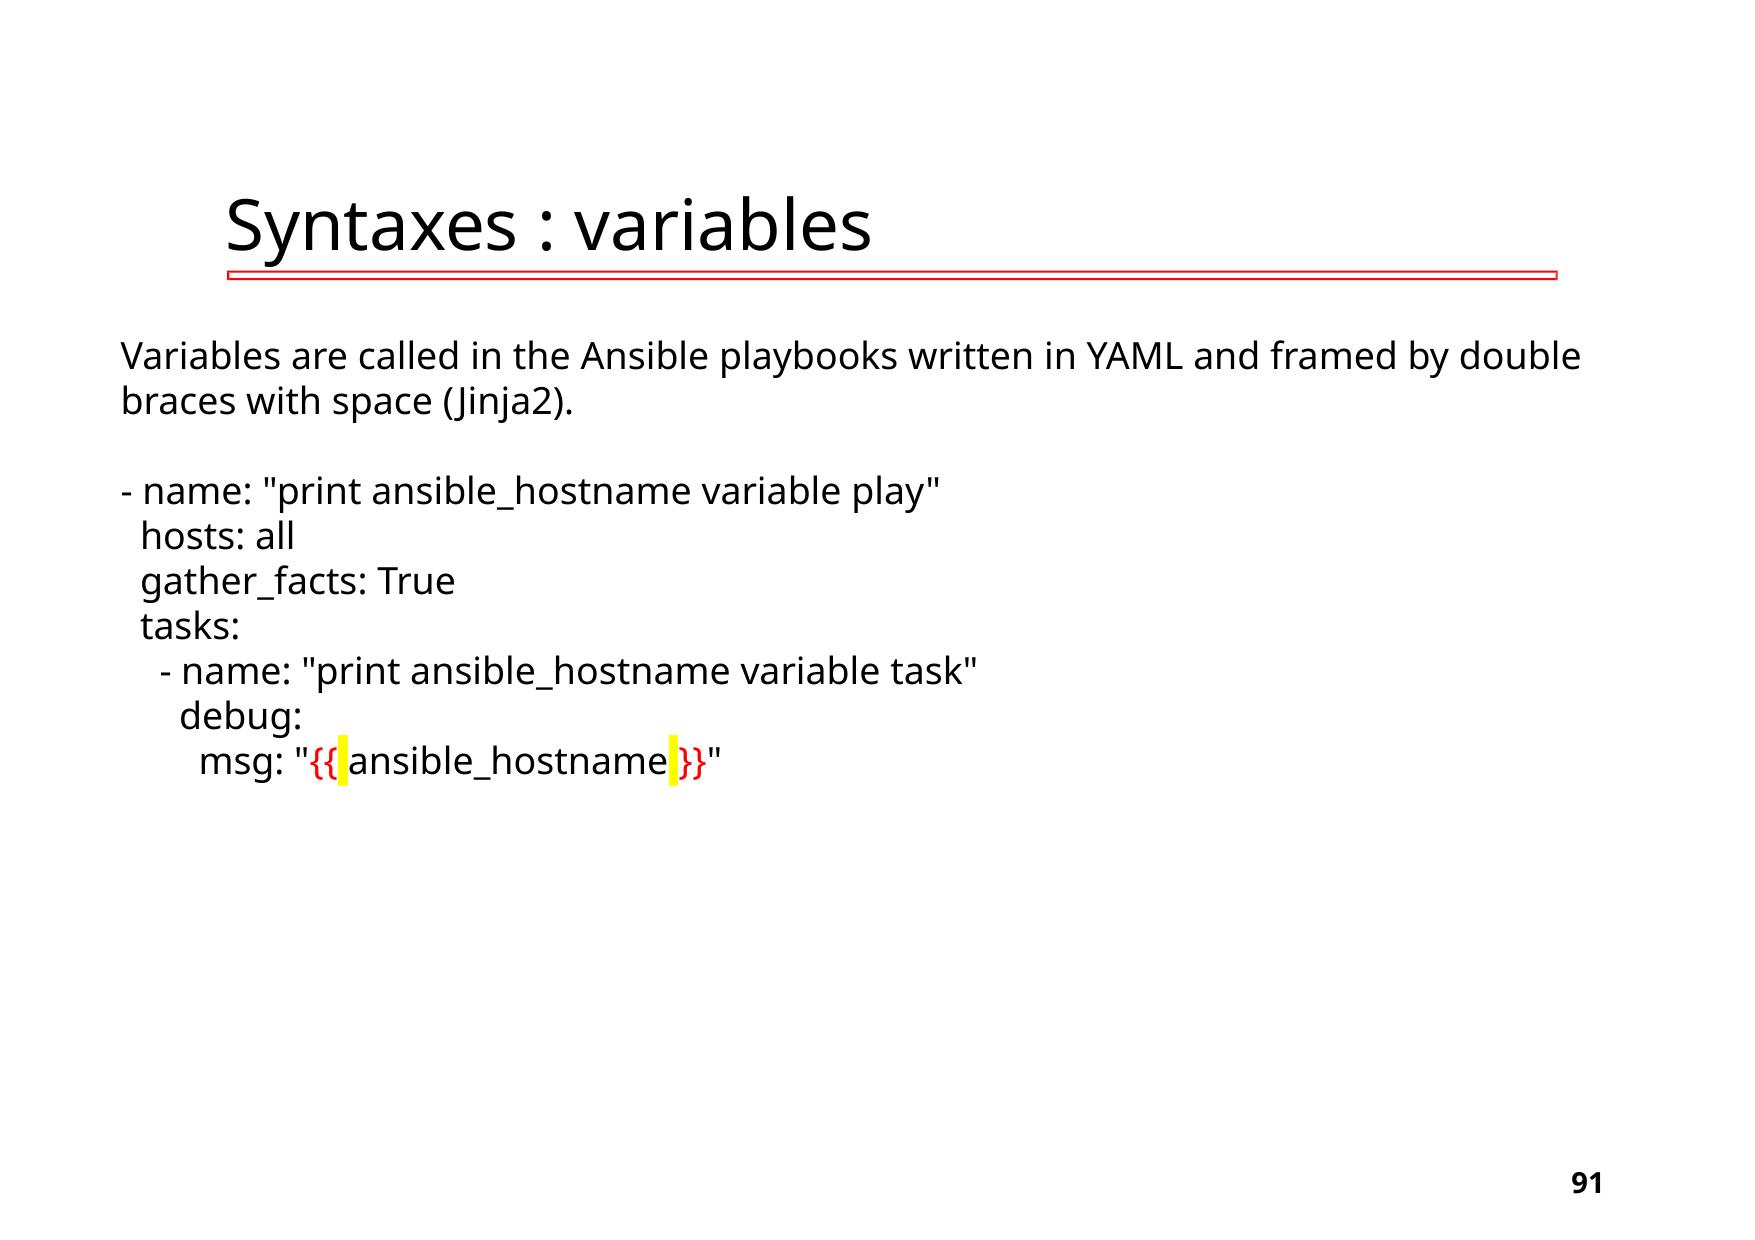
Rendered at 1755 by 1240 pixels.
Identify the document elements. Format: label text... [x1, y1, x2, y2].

slide_number ‹#› [1567, 1164, 1715, 1240]
list Variables are called in the Ansible playbooks written in YAML and framed by double braces with space (Jinja2). - name: "print ansible_hostname variable play" hosts: all gather_facts: True tasks: - name: "print ansible_hostname variable task" debug: msg: "{{ ansible_hostname }}" [120, 332, 1634, 1081]
title Syntaxes : variables [225, 179, 1559, 332]
